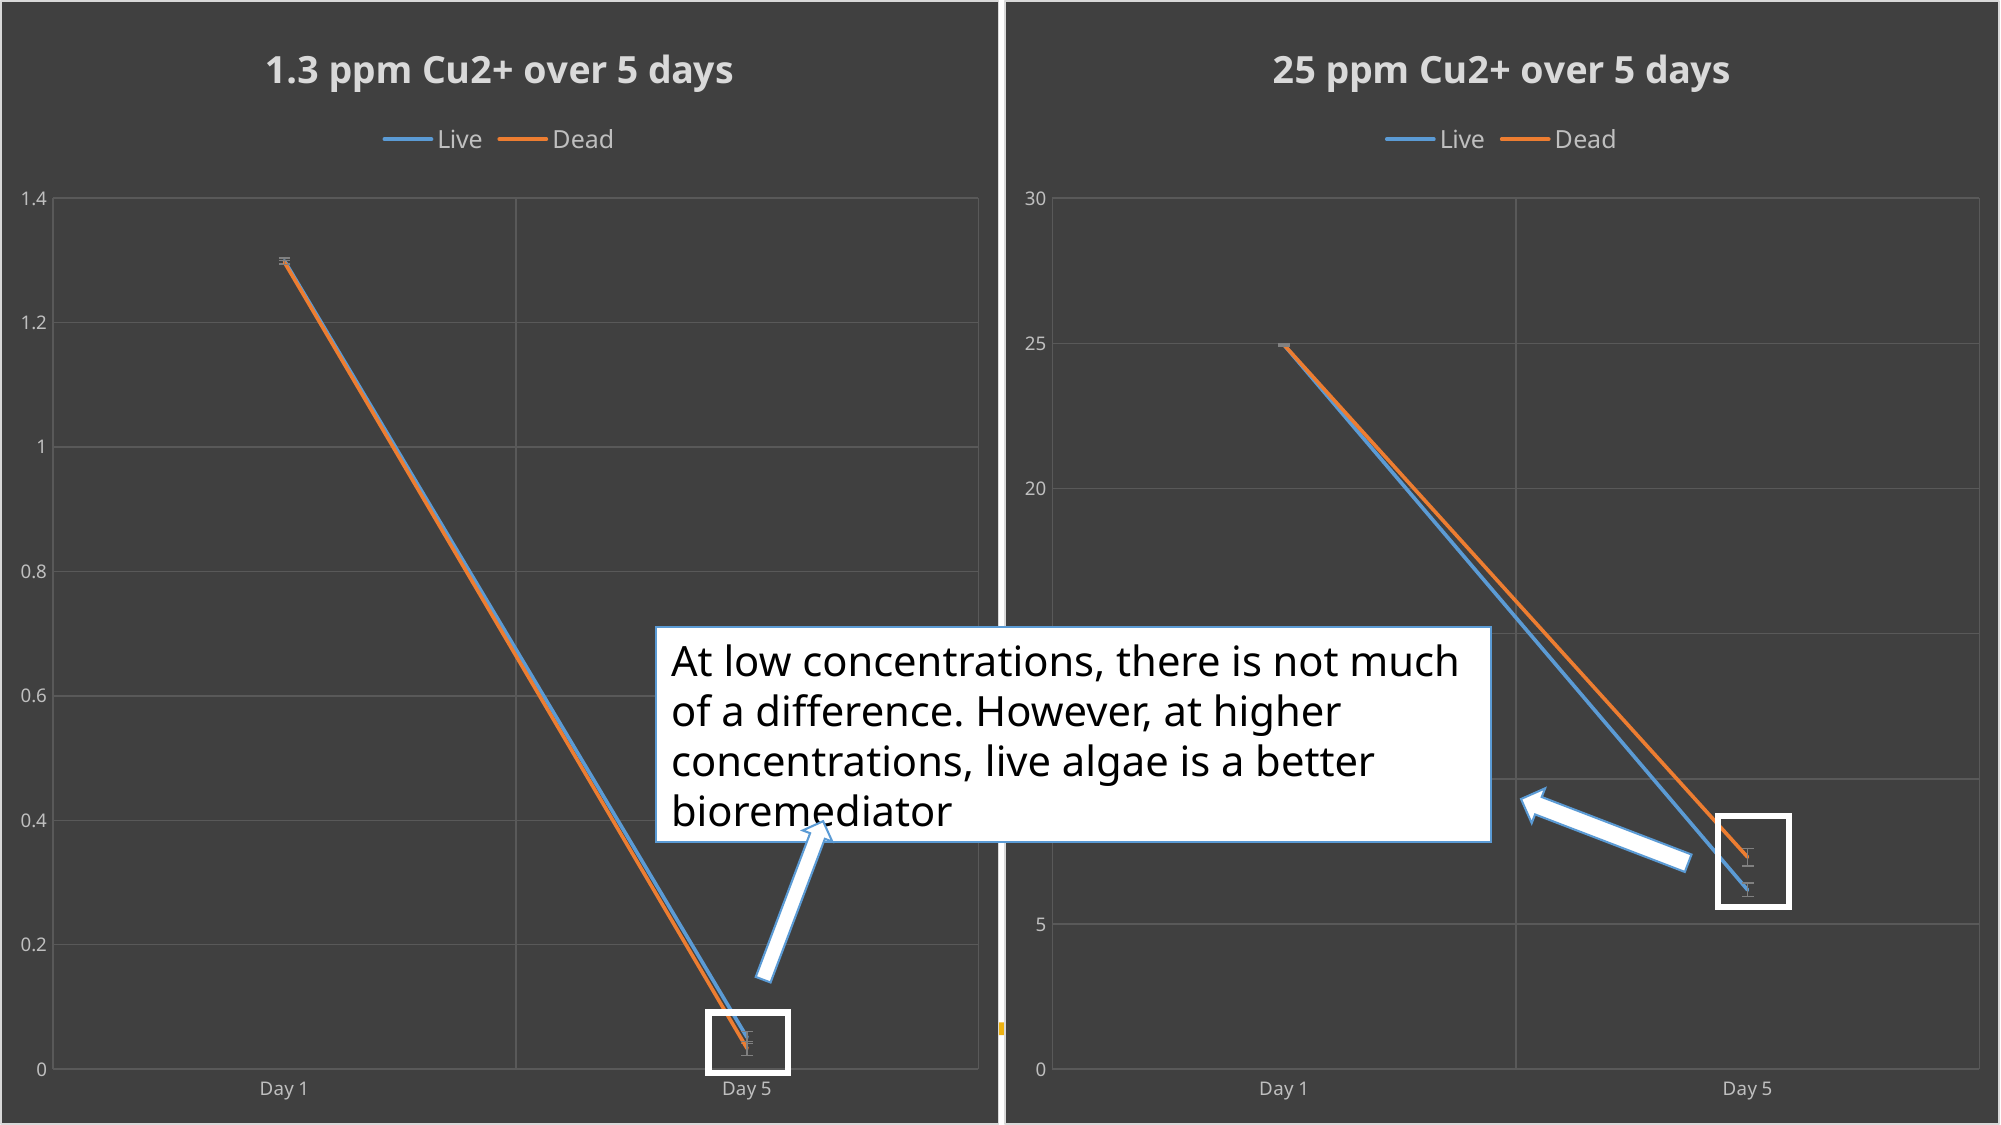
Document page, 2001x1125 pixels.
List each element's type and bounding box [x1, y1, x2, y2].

text_box [1000, 626, 1004, 843]
chart [1004, 0, 2000, 1125]
chart [0, 0, 1000, 1125]
